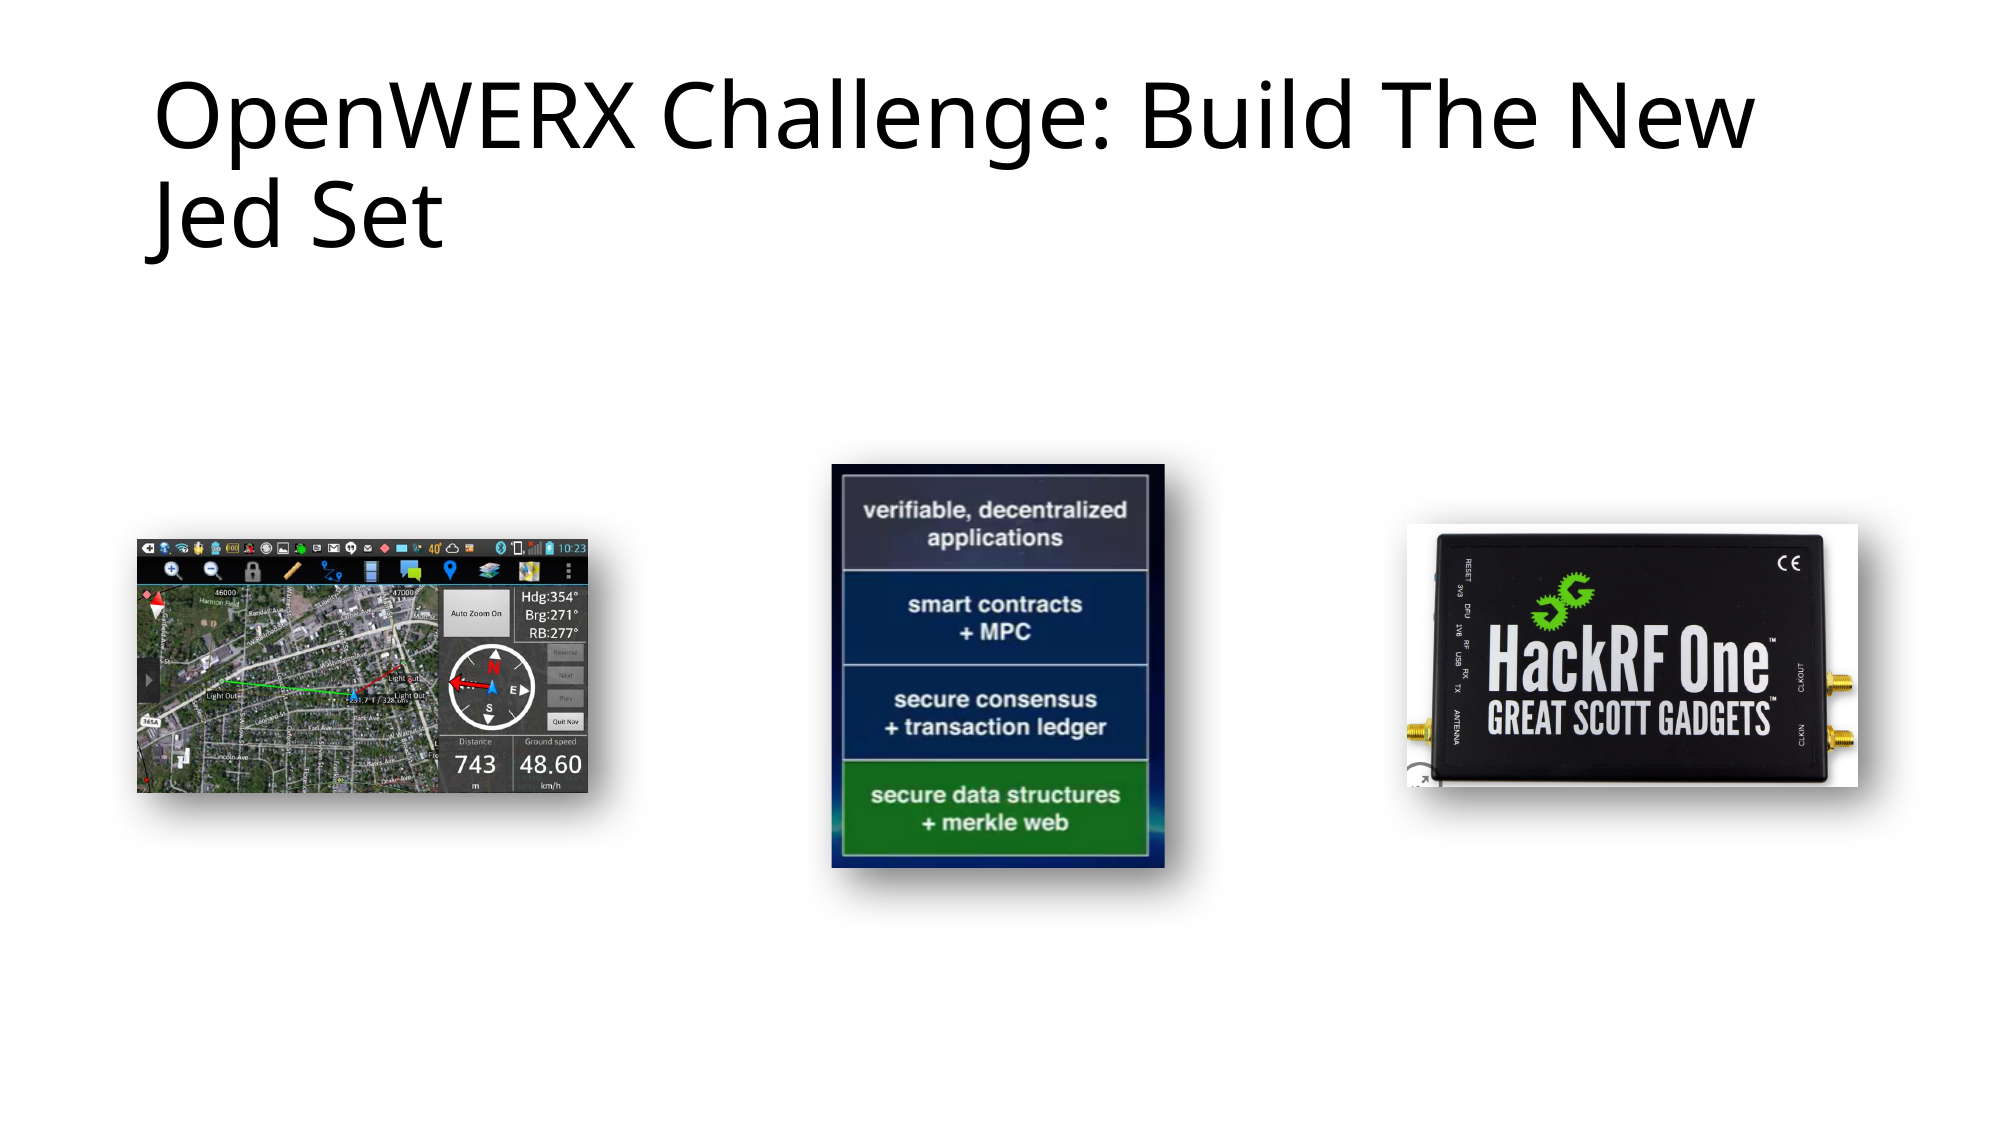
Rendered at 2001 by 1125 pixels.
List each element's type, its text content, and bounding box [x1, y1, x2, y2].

title OpenWERX Challenge: Build The New Jed Set [137, 59, 1863, 278]
picture [831, 464, 1165, 868]
picture [137, 539, 588, 793]
picture [1407, 524, 1858, 787]
